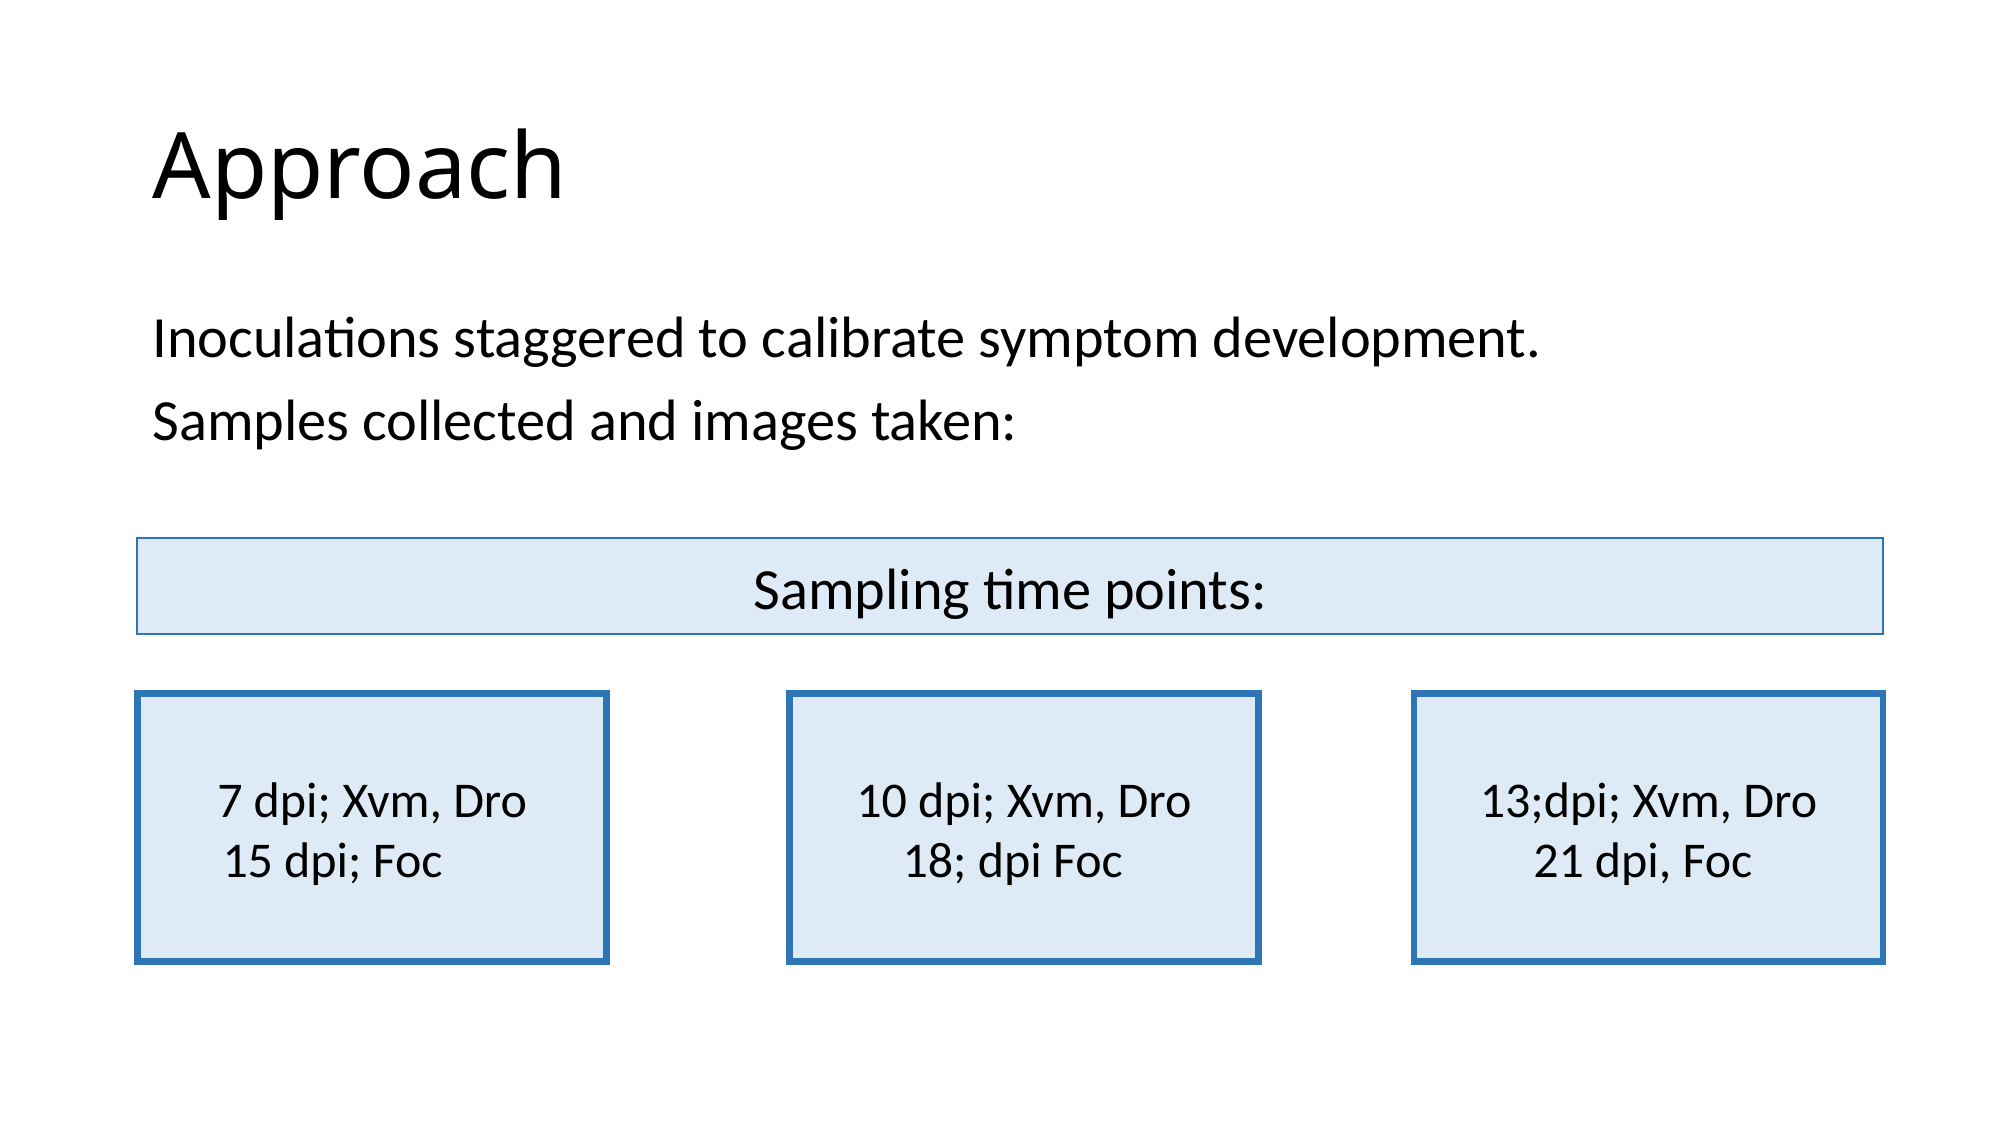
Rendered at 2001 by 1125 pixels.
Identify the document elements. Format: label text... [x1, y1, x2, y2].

text_box 10 dpi; Xvm, Dro 18; dpi Foc [788, 692, 1260, 962]
text_box 13;dpi; Xvm, Dro 21 dpi, Foc [1413, 692, 1884, 962]
title Approach [137, 59, 1863, 278]
text_box 7 dpi; Xvm, Dro 15 dpi; Foc [136, 692, 608, 962]
list Inoculations staggered to calibrate symptom development. Samples collected and images taken: [137, 299, 1911, 613]
text_box Sampling time points: [136, 537, 1884, 635]
